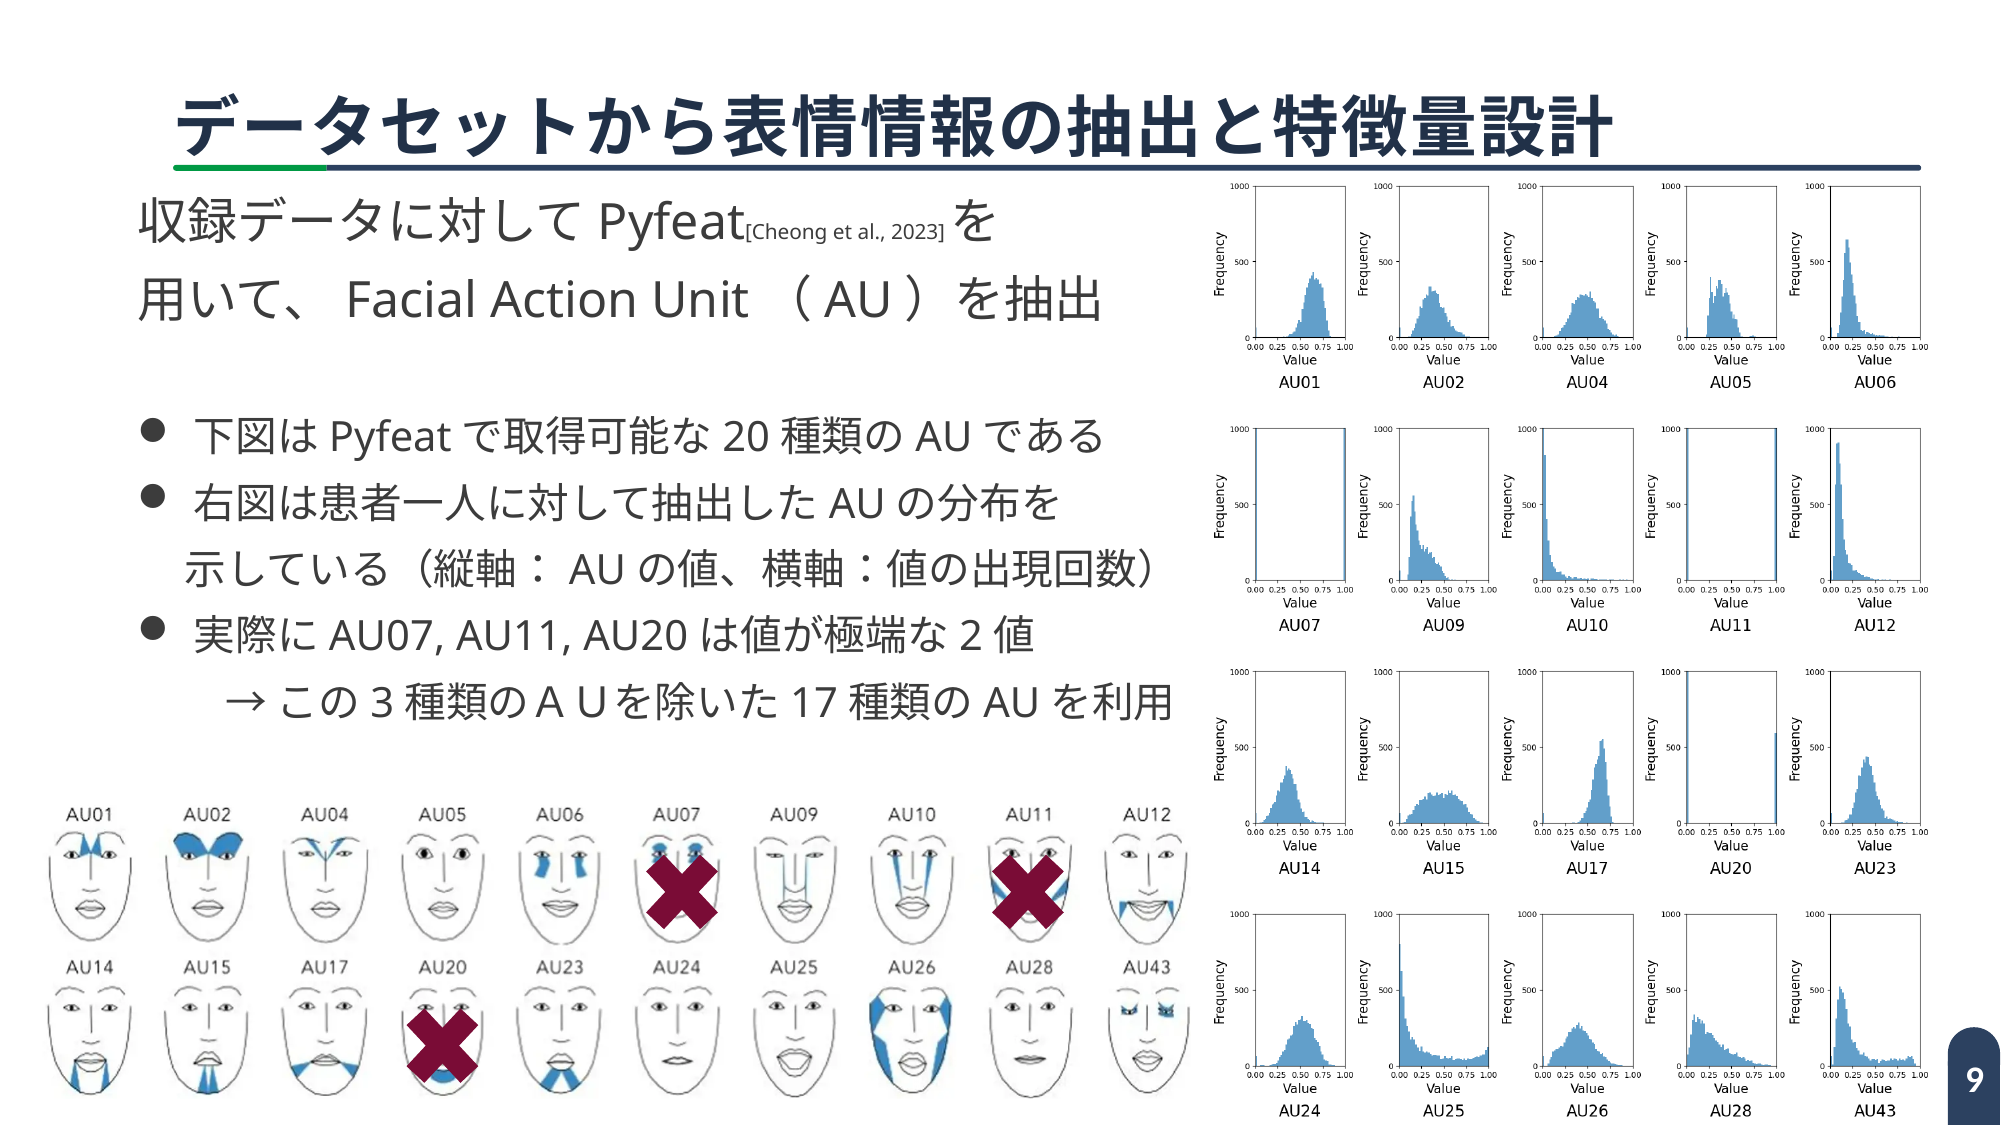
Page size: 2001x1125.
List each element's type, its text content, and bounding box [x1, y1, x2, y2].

title データセットから表情情報の抽出と特徴量設計 [173, 85, 1922, 166]
list 収録データに対してPyfeat[Cheong et al., 2023]を 用いて、Facial Action Unit（AU）を抽出 下図はPyfeatで取得可能な20種類のAUである 右図は患者一人に対して抽出したAUの分布を 示している（縦軸：AUの値、横軸：値の出現回数） 実際にAU07, AU11, AU20は値が極端な2値 →この3種類のＡＵを除いた17種類のAUを利用 [137, 177, 1191, 805]
picture [1207, 177, 1934, 1125]
picture [33, 805, 1191, 1099]
